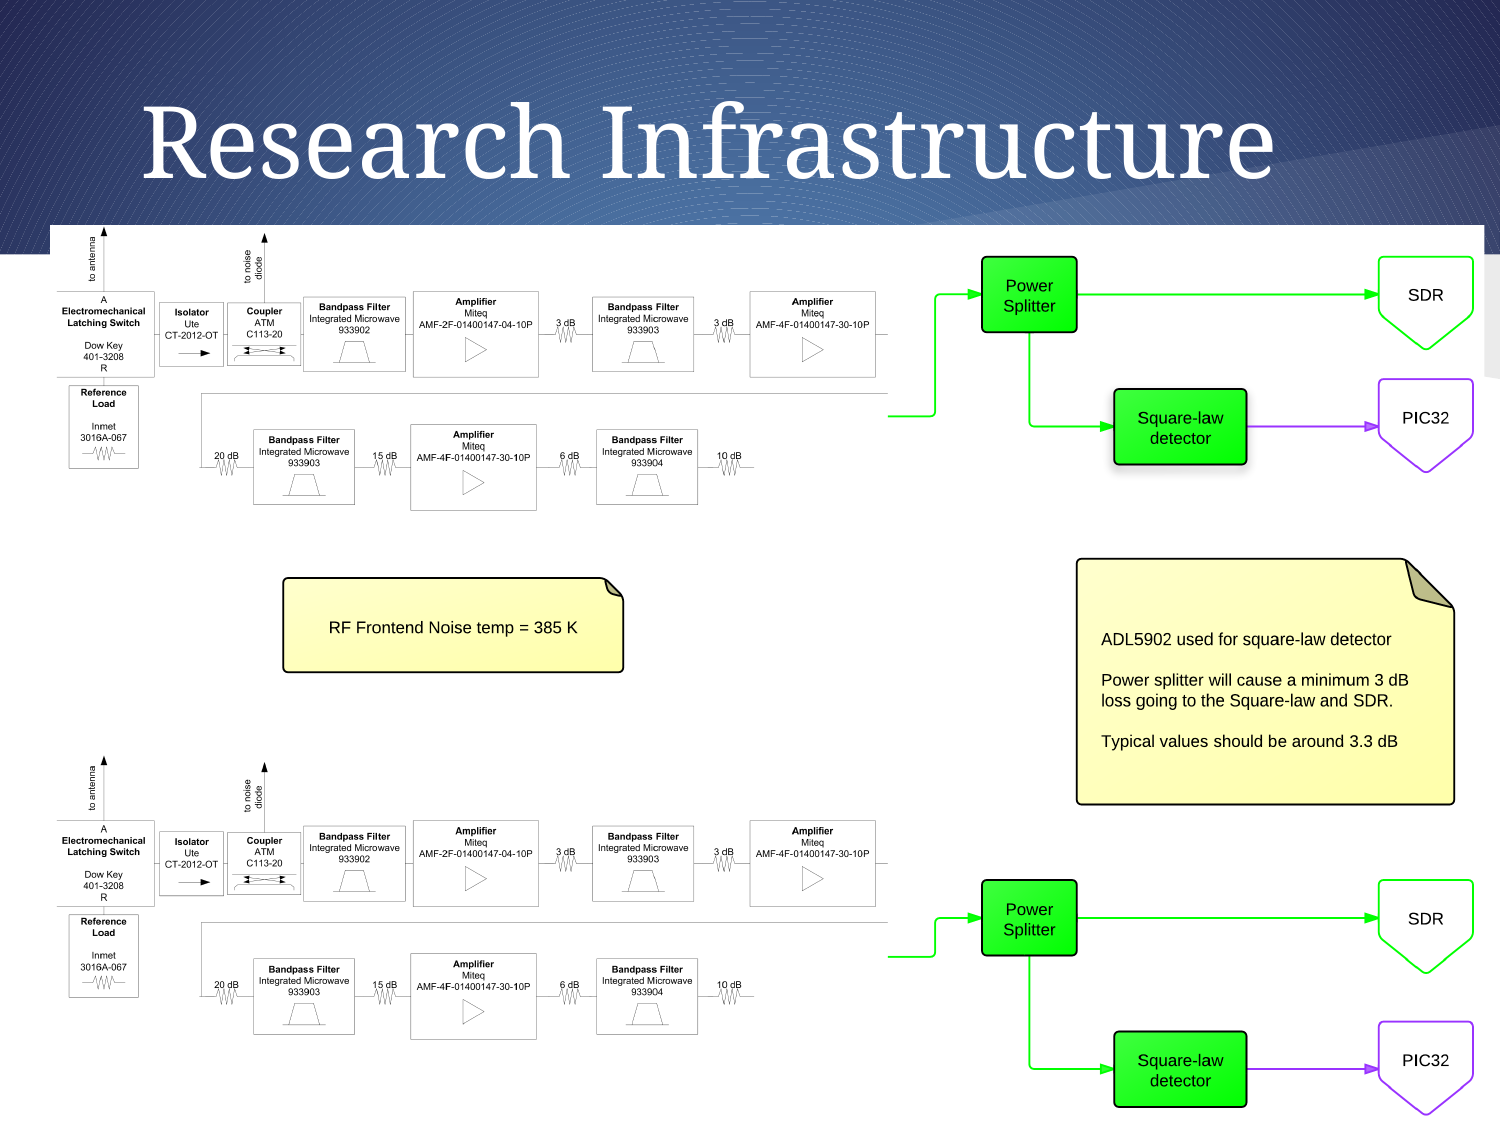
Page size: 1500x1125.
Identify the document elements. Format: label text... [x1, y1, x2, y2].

picture [49, 224, 1485, 1125]
title Research Infrastructure [75, 45, 1425, 222]
